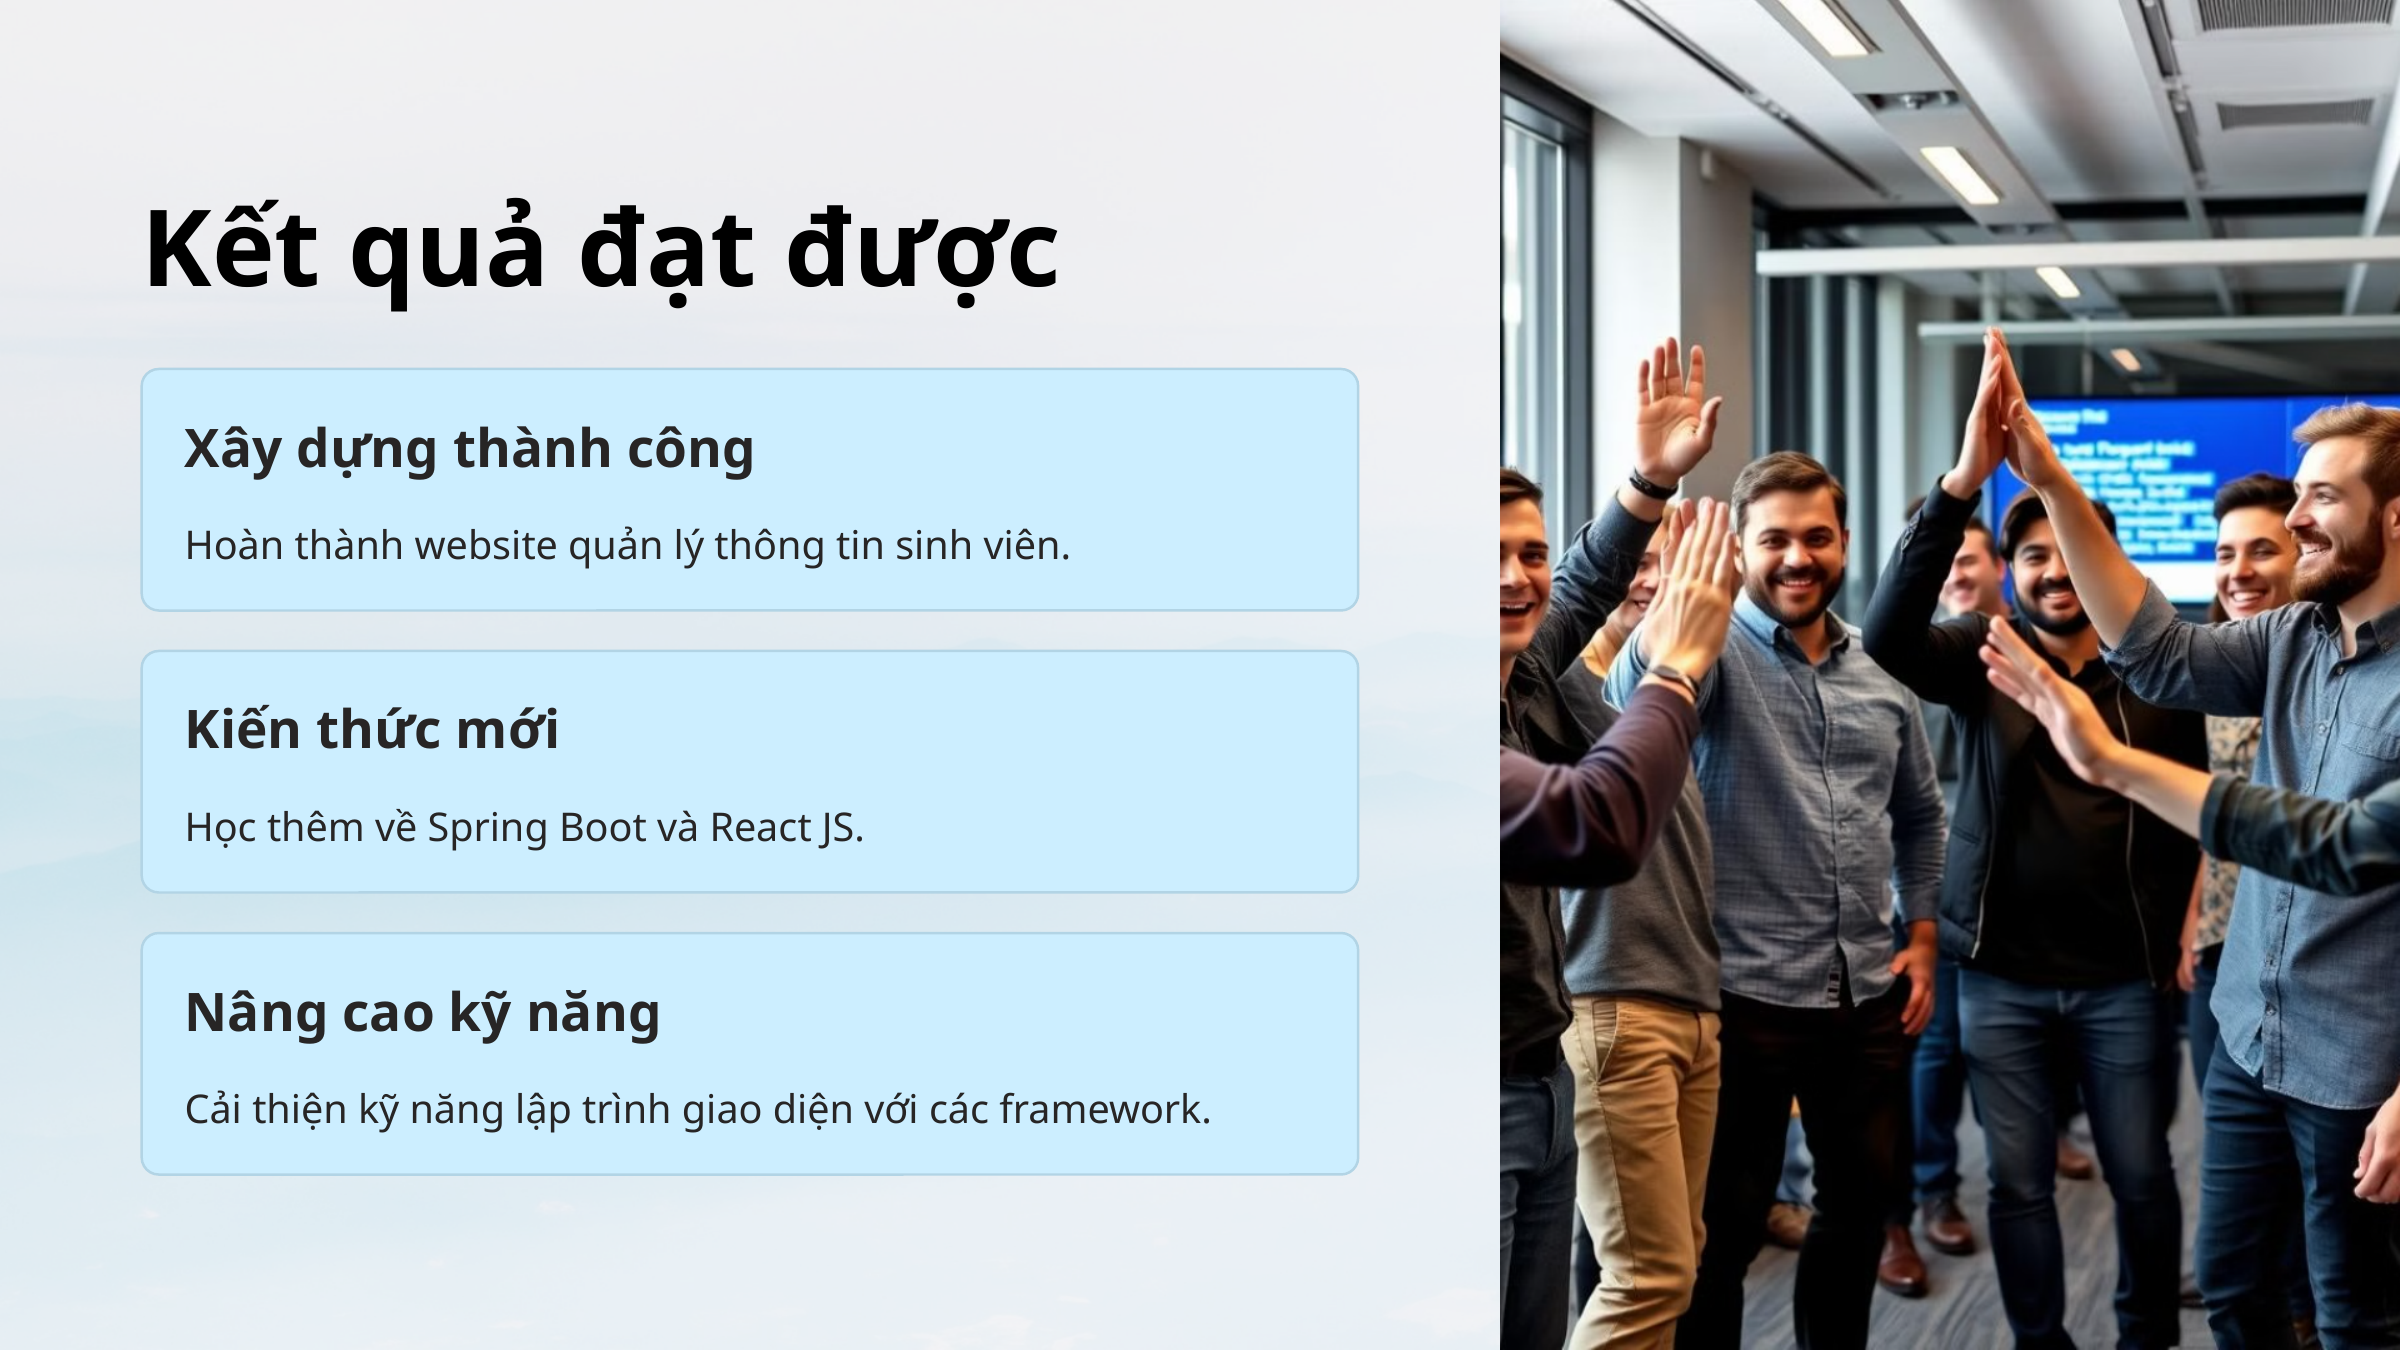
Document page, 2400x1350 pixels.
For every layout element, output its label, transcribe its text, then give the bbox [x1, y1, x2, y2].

text_box Hoàn thành website quản lý thông tin sinh viên. [184, 502, 1316, 568]
text_box Kiến thức mới [184, 694, 717, 761]
text_box [141, 368, 1359, 611]
text_box Kết quả đạt được [141, 175, 1205, 309]
text_box Học thêm về Spring Boot và React JS. [184, 784, 1316, 850]
text_box [141, 933, 1359, 1175]
text_box [141, 650, 1359, 893]
text_box Xây dựng thành công [184, 412, 717, 479]
text_box Nâng cao kỹ năng [184, 976, 717, 1043]
picture [1499, 0, 2400, 1350]
text_box Cải thiện kỹ năng lập trình giao diện với các framework. [184, 1066, 1316, 1132]
